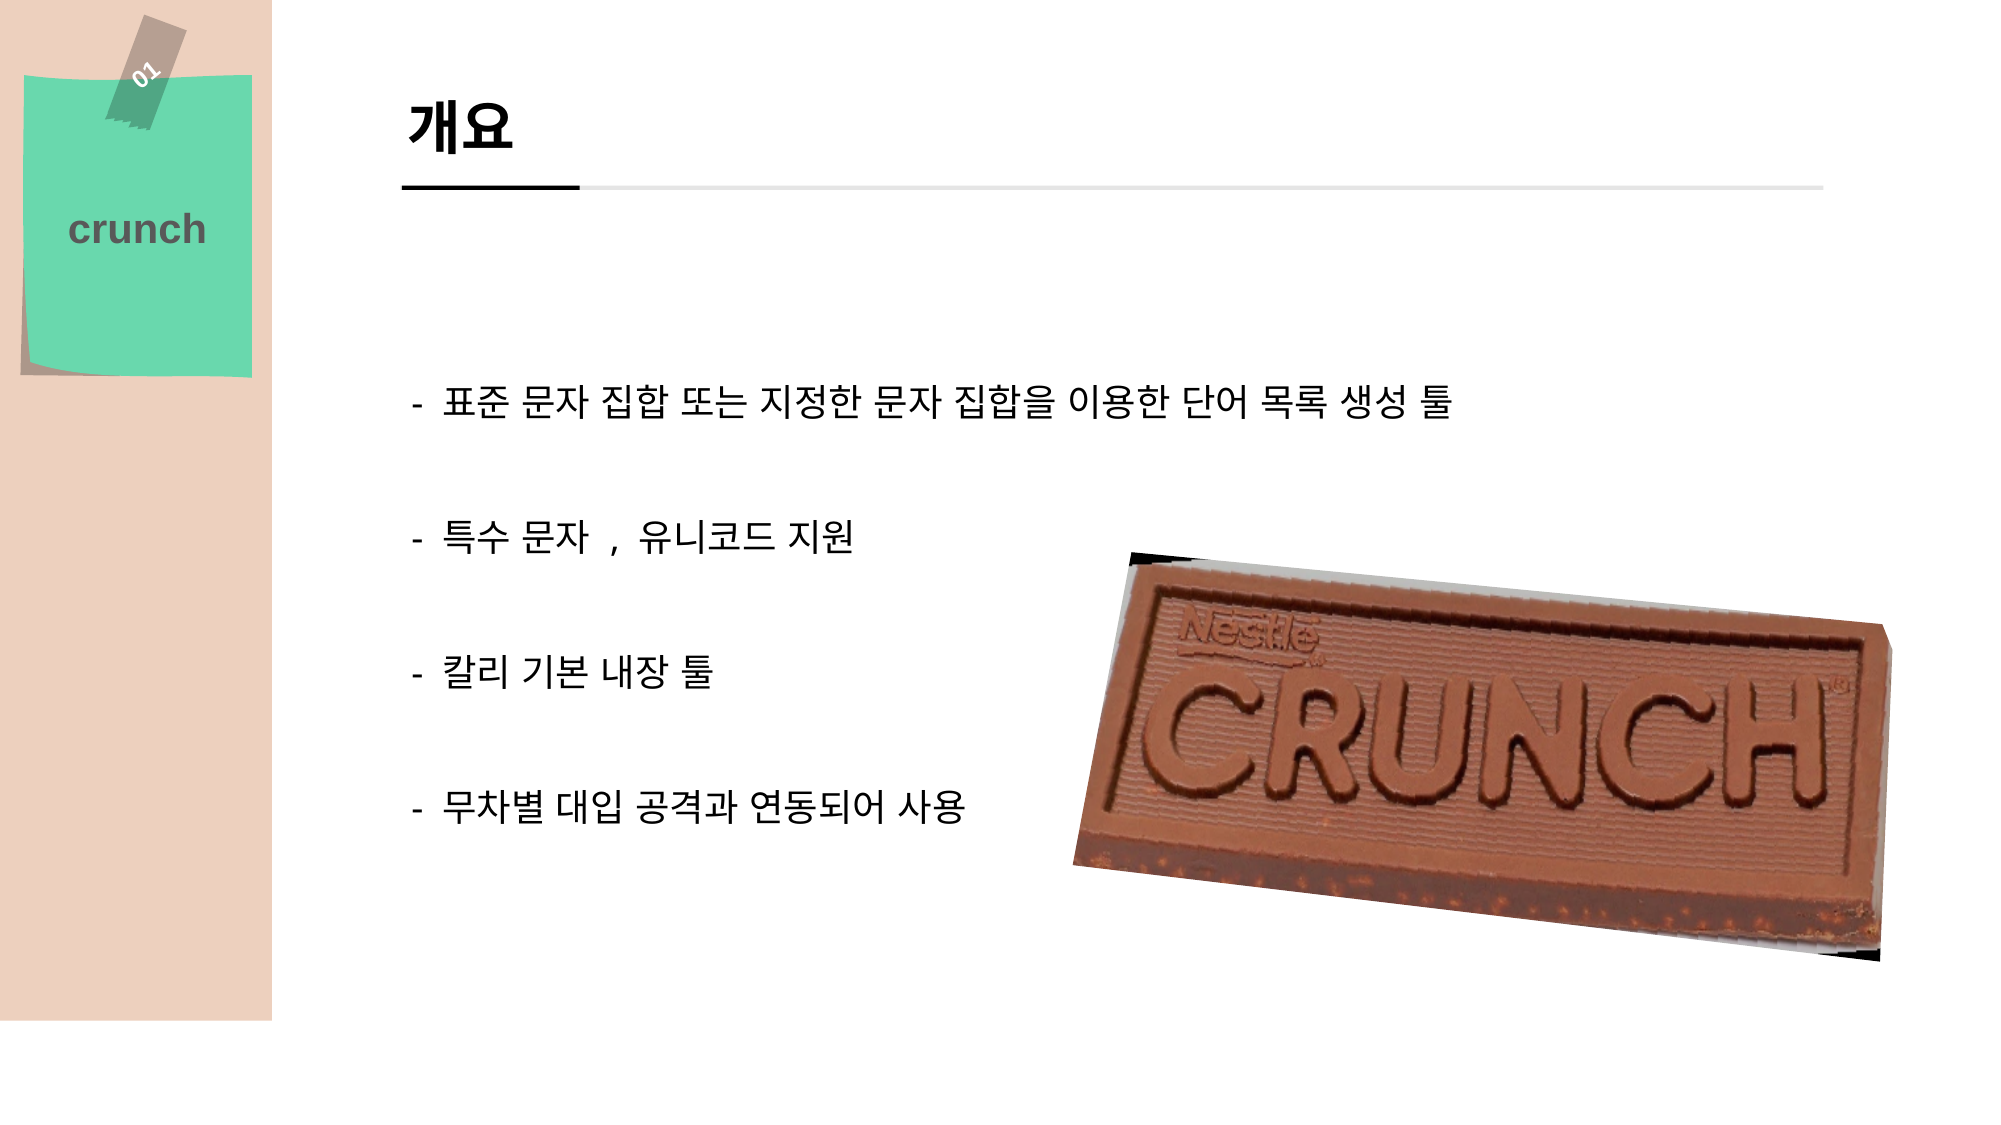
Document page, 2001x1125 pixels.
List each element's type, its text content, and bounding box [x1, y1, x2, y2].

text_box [20, 75, 252, 378]
text_box [0, 0, 273, 1022]
text_box - 표준 문자 집합 또는 지정한 문자 집합을 이용한 단어 목록 생성 툴 - 특수 문자 , 유니코드 지원 - 칼리 기본 내장 툴 - 무차별 대입 공격과 연동되어 사용 [405, 350, 1874, 896]
text_box 01 [120, 13, 189, 75]
picture [1066, 529, 1899, 988]
text_box 개요 [393, 49, 1108, 169]
